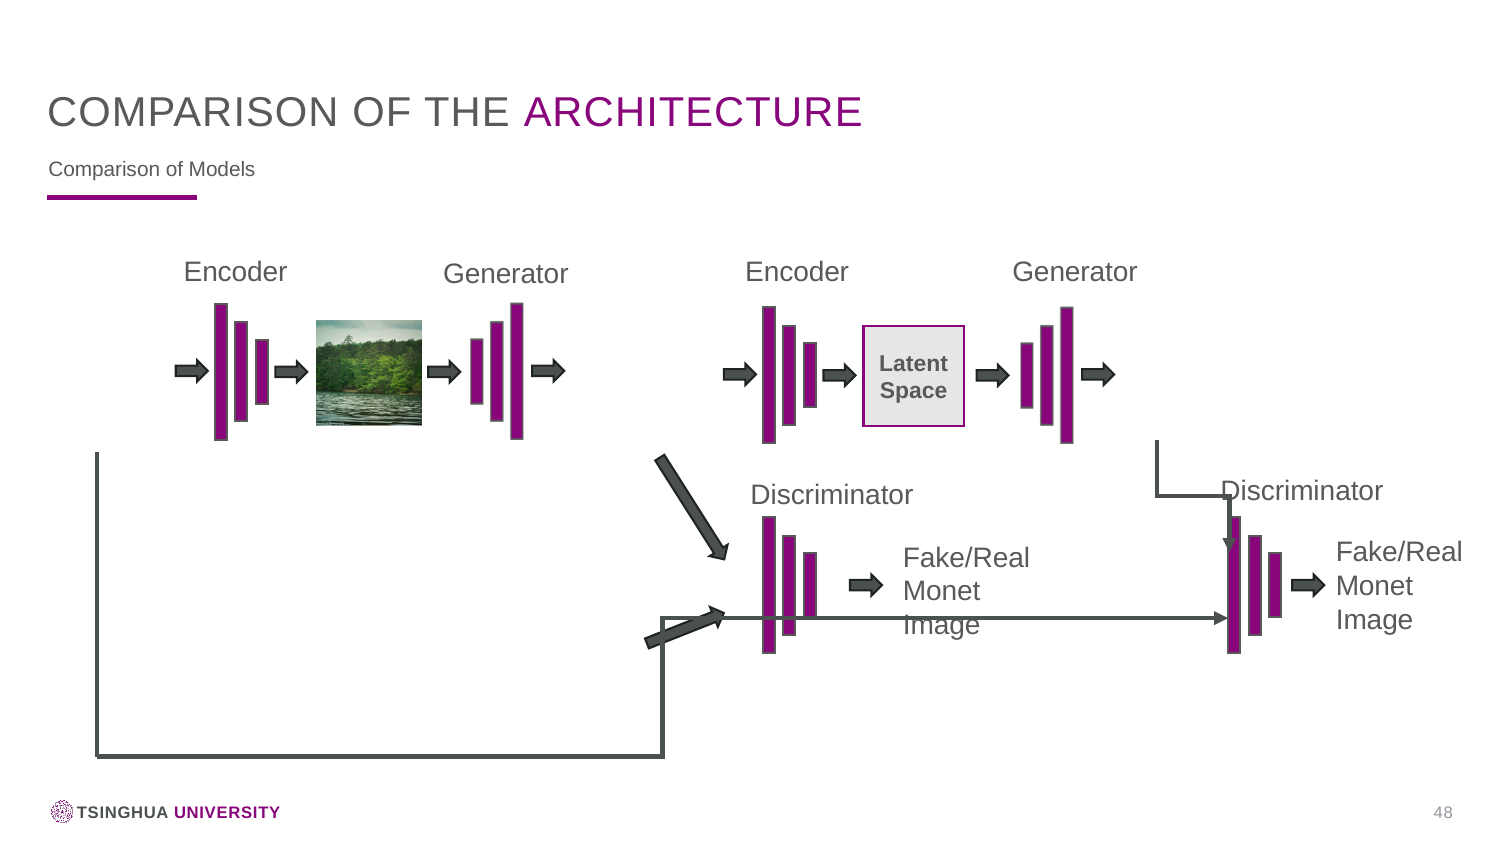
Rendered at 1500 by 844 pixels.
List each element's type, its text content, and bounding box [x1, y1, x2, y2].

text_box Discriminator [1250, 465, 1403, 514]
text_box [214, 303, 268, 440]
text_box Encoder [730, 246, 873, 295]
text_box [762, 307, 816, 444]
text_box Fake/Real Monet Image [1321, 526, 1480, 643]
text_box [174, 357, 210, 384]
text_box Encoder [168, 246, 312, 295]
text_box [1291, 572, 1321, 599]
picture [314, 318, 423, 427]
text_box Discriminator [731, 468, 933, 518]
text_box [722, 361, 758, 388]
picture [51, 800, 73, 823]
text_box Latent Space [862, 325, 965, 427]
text_box [274, 358, 309, 385]
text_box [96, 618, 1229, 757]
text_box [1228, 517, 1282, 654]
text_box [975, 362, 1011, 389]
text_box Generator [423, 248, 588, 297]
text_box Generator [993, 245, 1158, 295]
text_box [1137, 459, 1250, 533]
text_box [699, 605, 726, 616]
picture [1020, 305, 1074, 444]
list Comparison of the Architecture [47, 38, 1453, 136]
text_box [427, 358, 462, 385]
picture [470, 301, 524, 440]
text_box [1081, 361, 1116, 388]
text_box [531, 357, 566, 384]
text_box [848, 572, 884, 599]
list Comparison of Models [48, 156, 1453, 180]
text_box [822, 362, 857, 389]
text_box Fake/Real Monet Image [888, 531, 1056, 616]
text_box [653, 453, 730, 561]
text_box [762, 517, 816, 618]
